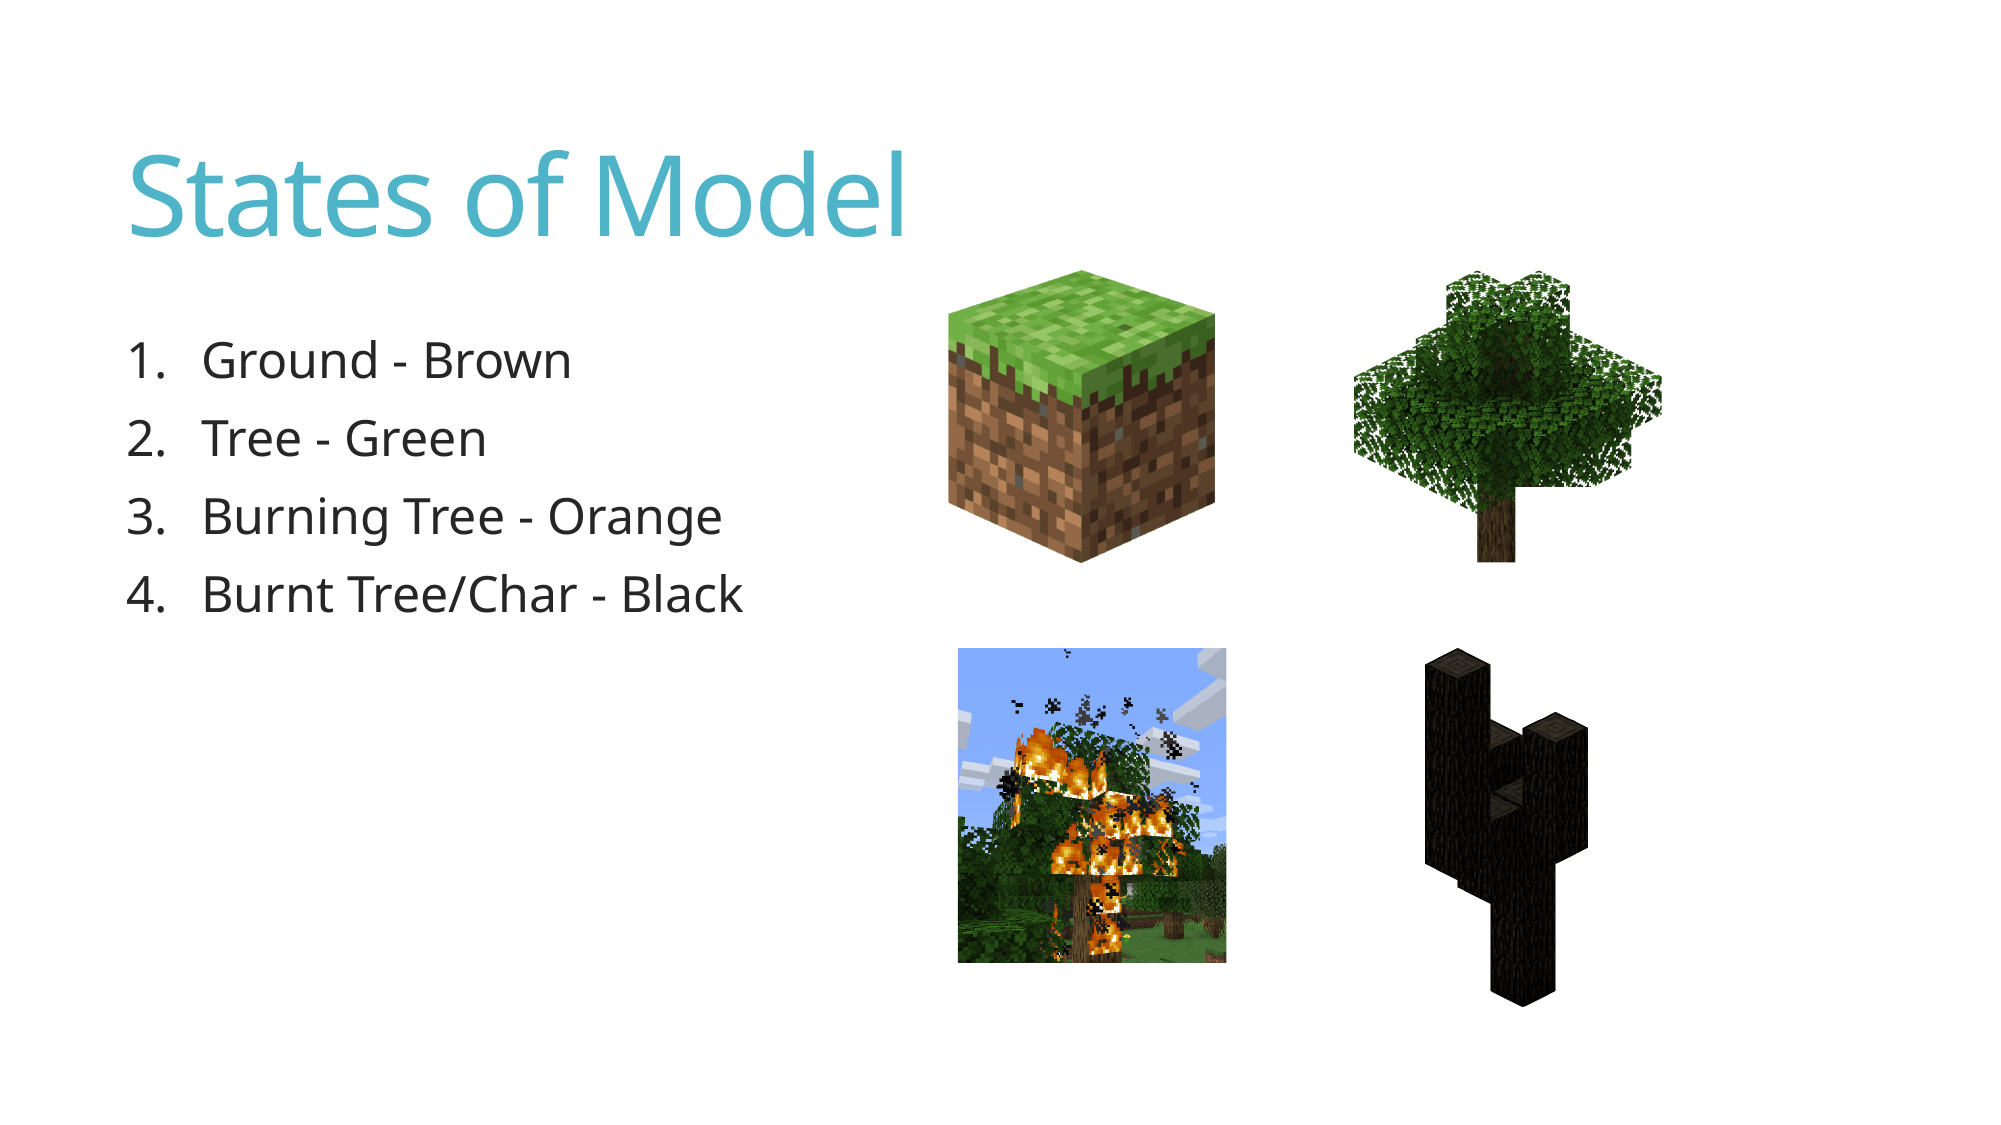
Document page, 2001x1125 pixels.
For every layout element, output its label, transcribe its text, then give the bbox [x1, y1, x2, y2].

list Ground - Brown Tree - Green Burning Tree - Orange Burnt Tree/Char - Black [111, 329, 949, 948]
picture [957, 648, 1227, 964]
title States of Model [111, 65, 949, 329]
picture [1353, 270, 1662, 563]
picture [1310, 648, 1704, 1008]
picture [948, 270, 1217, 563]
